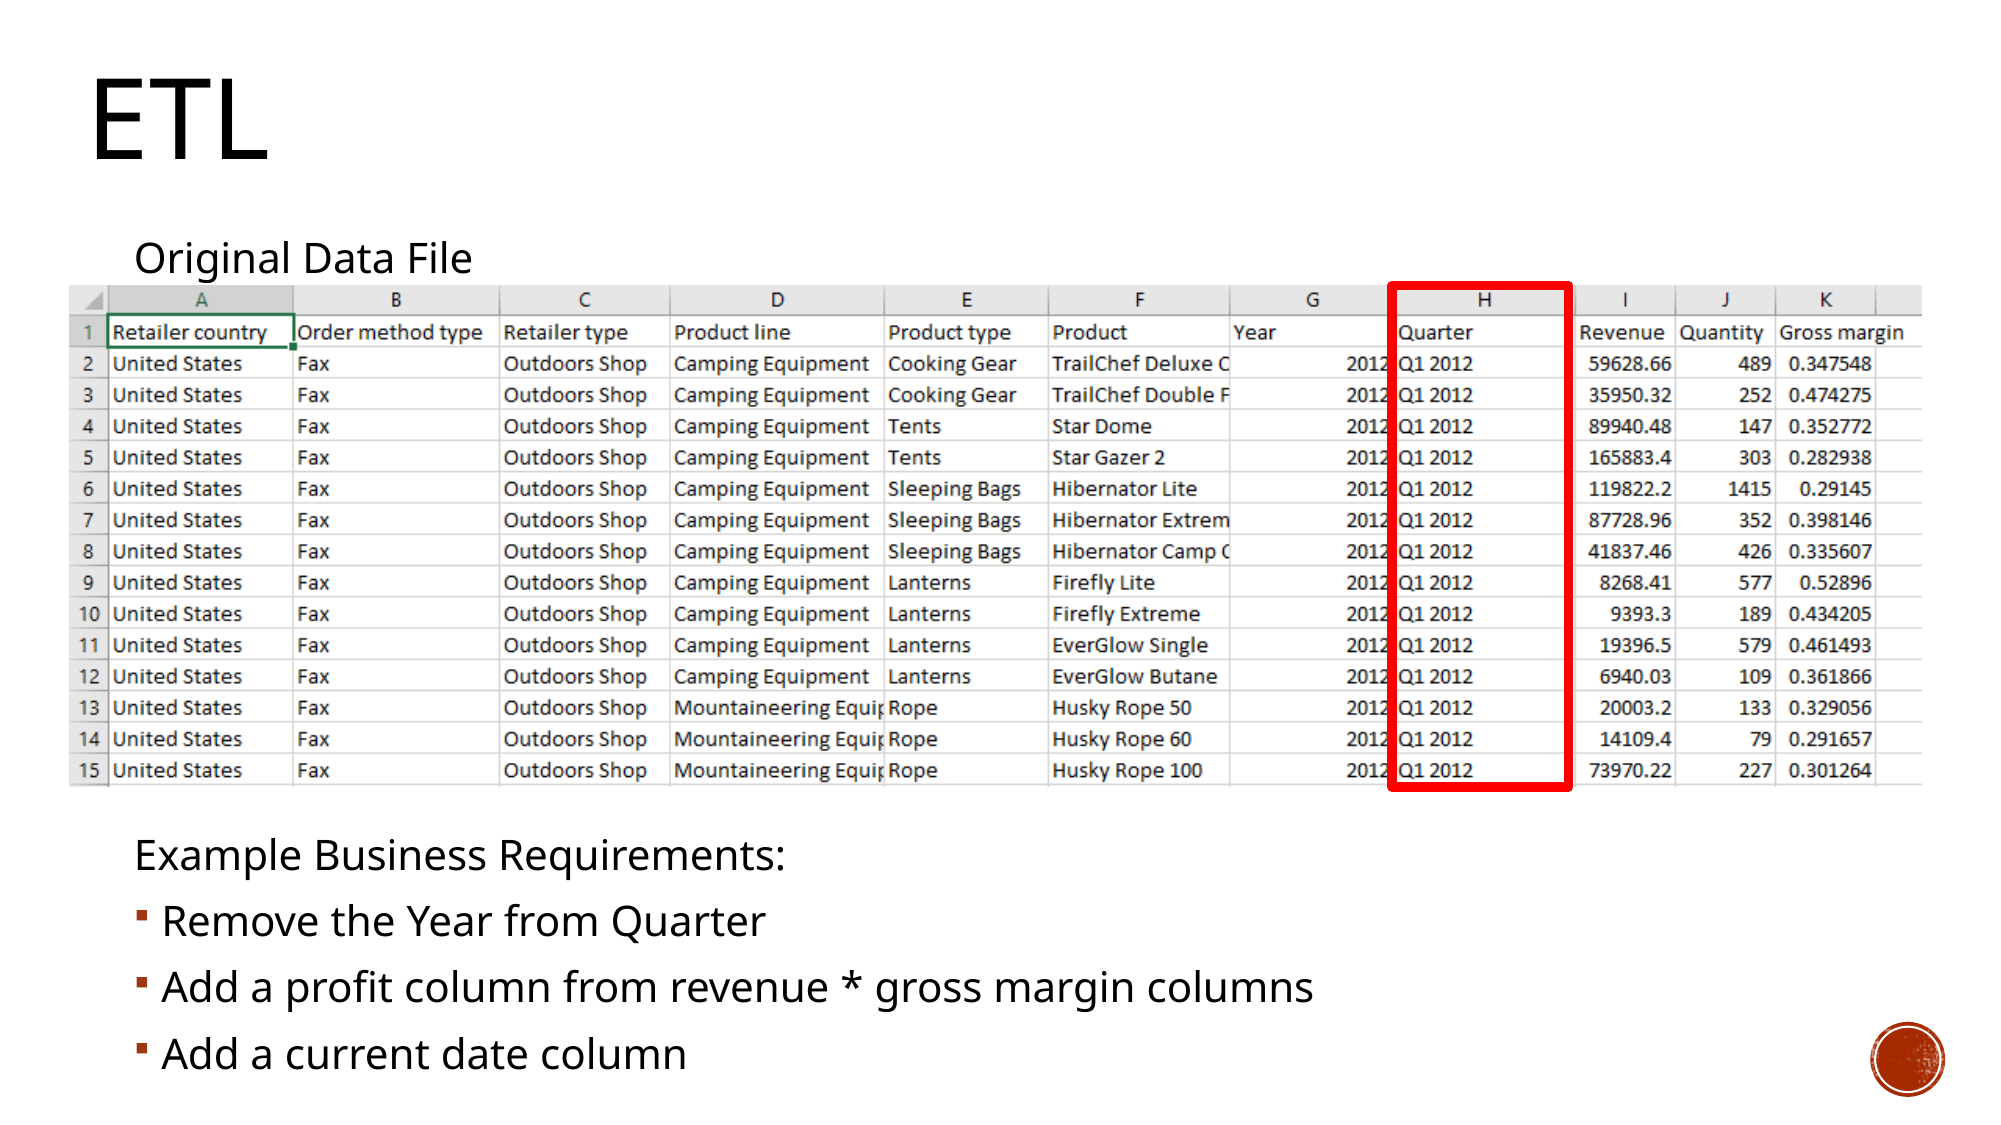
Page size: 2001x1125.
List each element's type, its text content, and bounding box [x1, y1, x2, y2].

text_box ETL [72, 39, 1493, 189]
list Original Data File Example Business Requirements: Remove the Year from Quarter Add a profit column from revenue * gross margin columns Add a current date column [118, 230, 1769, 284]
picture [70, 285, 1922, 787]
list Original Data File Example Business Requirements: Remove the Year from Quarter Add a profit column from revenue * gross margin columns Add a current date column [118, 788, 1769, 1086]
